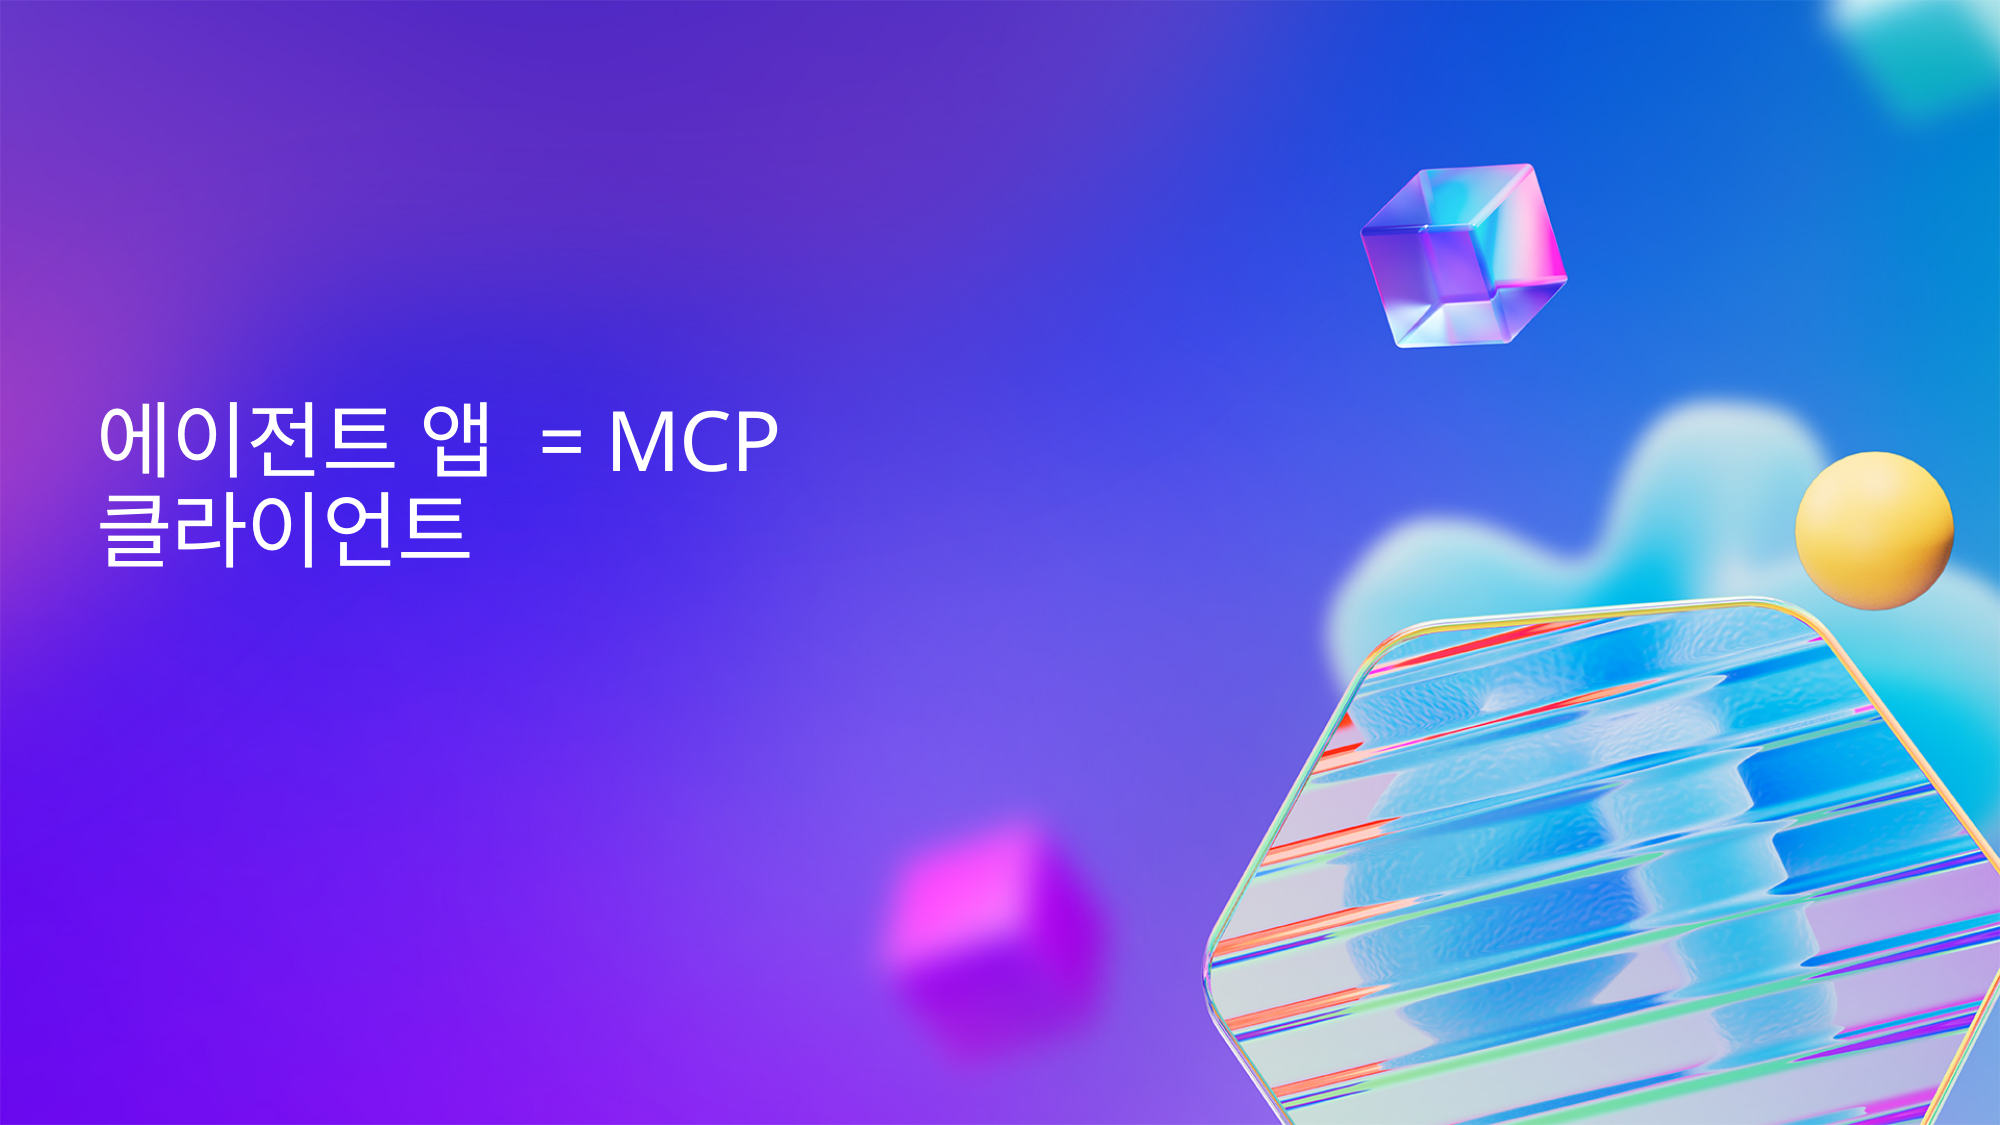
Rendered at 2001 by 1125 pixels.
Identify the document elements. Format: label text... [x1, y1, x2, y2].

picture [0, 0, 2000, 1125]
title 에이전트 앱 = MCP 클라이언트 [96, 488, 1191, 580]
